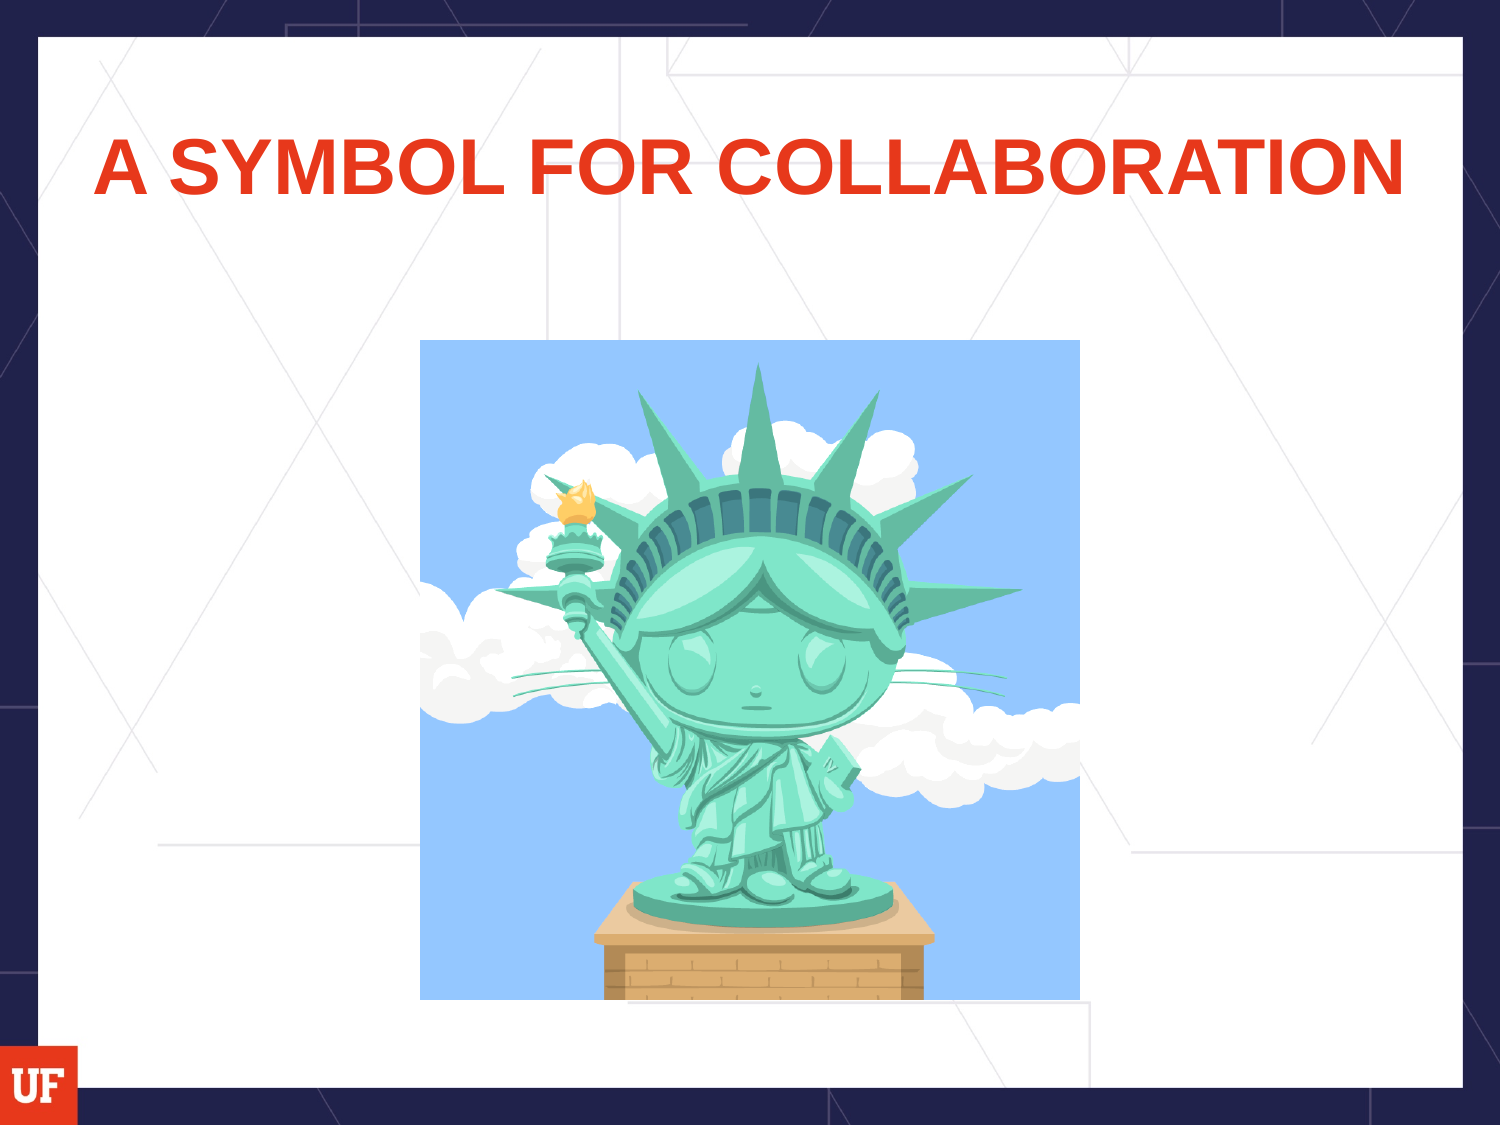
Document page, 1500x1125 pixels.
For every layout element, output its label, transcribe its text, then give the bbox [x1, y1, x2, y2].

title A SYMBOL FOR COLLABORATION [62, 62, 1438, 263]
picture [0, 0, 1500, 1125]
